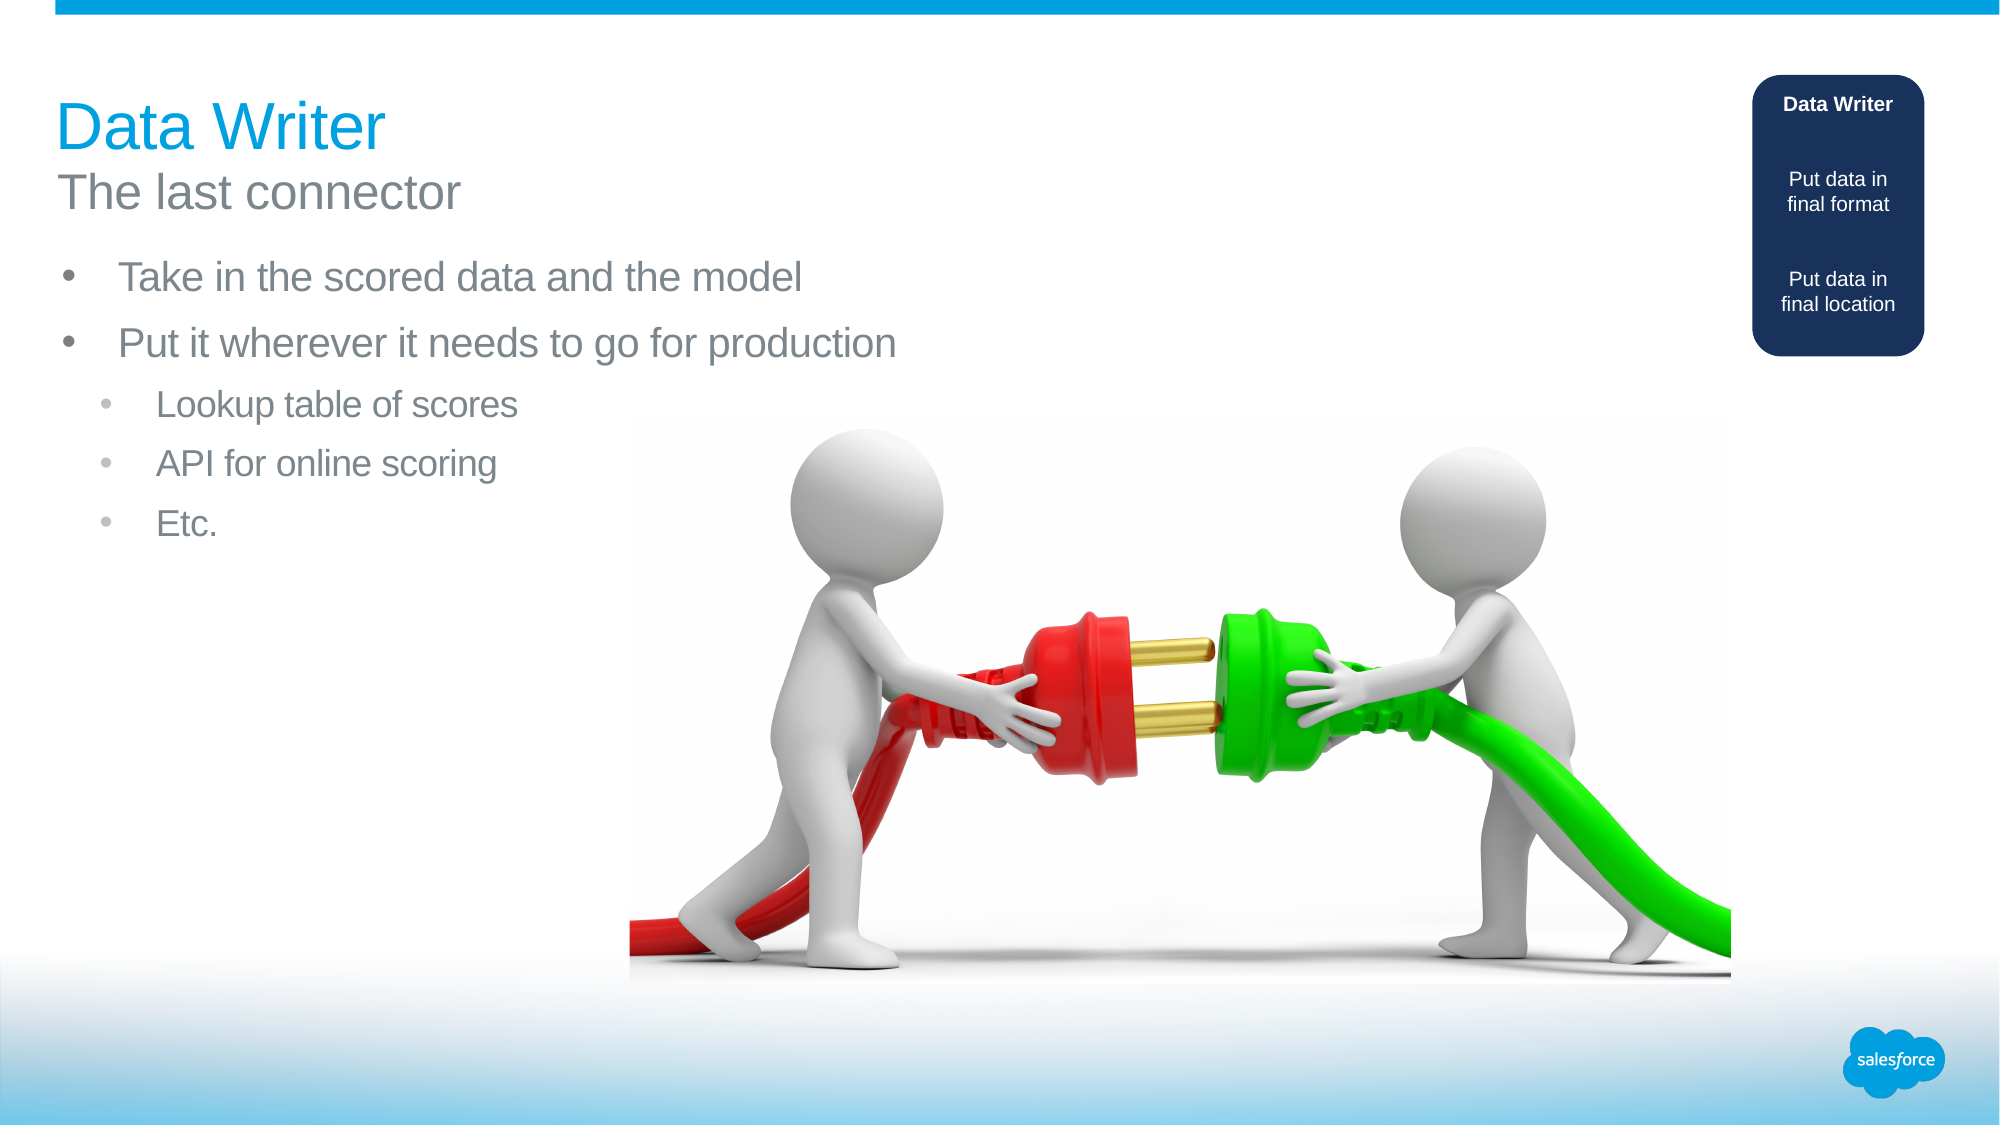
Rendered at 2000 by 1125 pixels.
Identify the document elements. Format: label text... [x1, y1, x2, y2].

title Data Writer [55, 14, 1945, 164]
picture [1, 188, 2000, 1125]
list The last connector [55, 166, 1327, 223]
text_box Data Writer Put data in final format Put data in final location [1751, 74, 1926, 358]
list Take in the scored data and the model Put it wherever it needs to go for production Lookup table of scores API for online scoring Etc. [60, 255, 1121, 1014]
